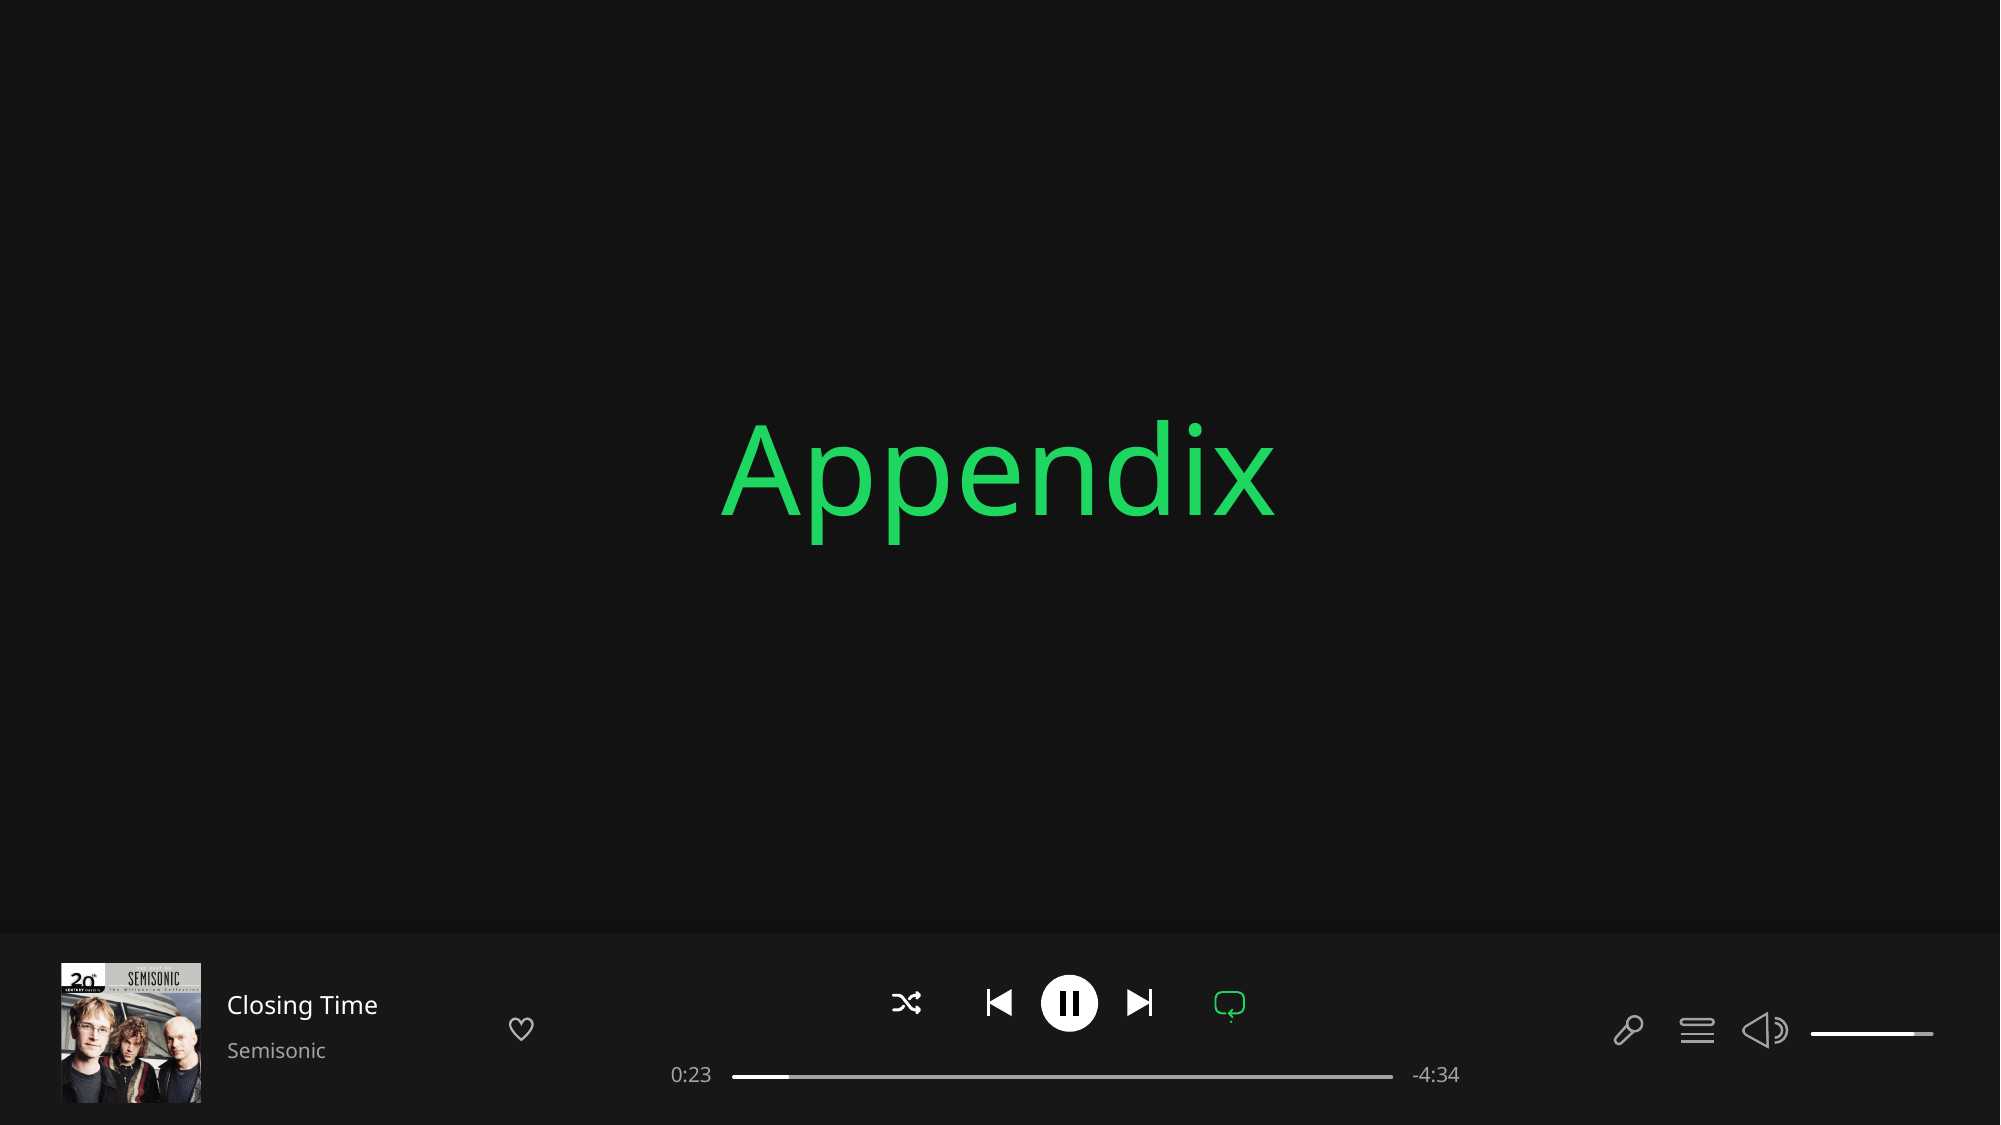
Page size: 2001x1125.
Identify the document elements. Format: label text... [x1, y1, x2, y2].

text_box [1214, 990, 1246, 1024]
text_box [891, 990, 922, 1015]
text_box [509, 1017, 534, 1041]
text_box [1774, 1017, 1788, 1043]
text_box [733, 1079, 1391, 1085]
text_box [1739, 1014, 1791, 1055]
picture [61, 963, 201, 1104]
text_box 0:23 [655, 1054, 729, 1094]
text_box [0, 933, 2000, 1125]
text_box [986, 974, 1153, 1032]
picture [1742, 1011, 1769, 1050]
text_box Semisonic [212, 1030, 503, 1071]
text_box -4:34 [1397, 1054, 1496, 1094]
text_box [1614, 1016, 1643, 1045]
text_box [1680, 1018, 1714, 1043]
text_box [1812, 1036, 1931, 1041]
text_box Closing Time [211, 981, 526, 1027]
text_box Appendix [487, 383, 1512, 549]
